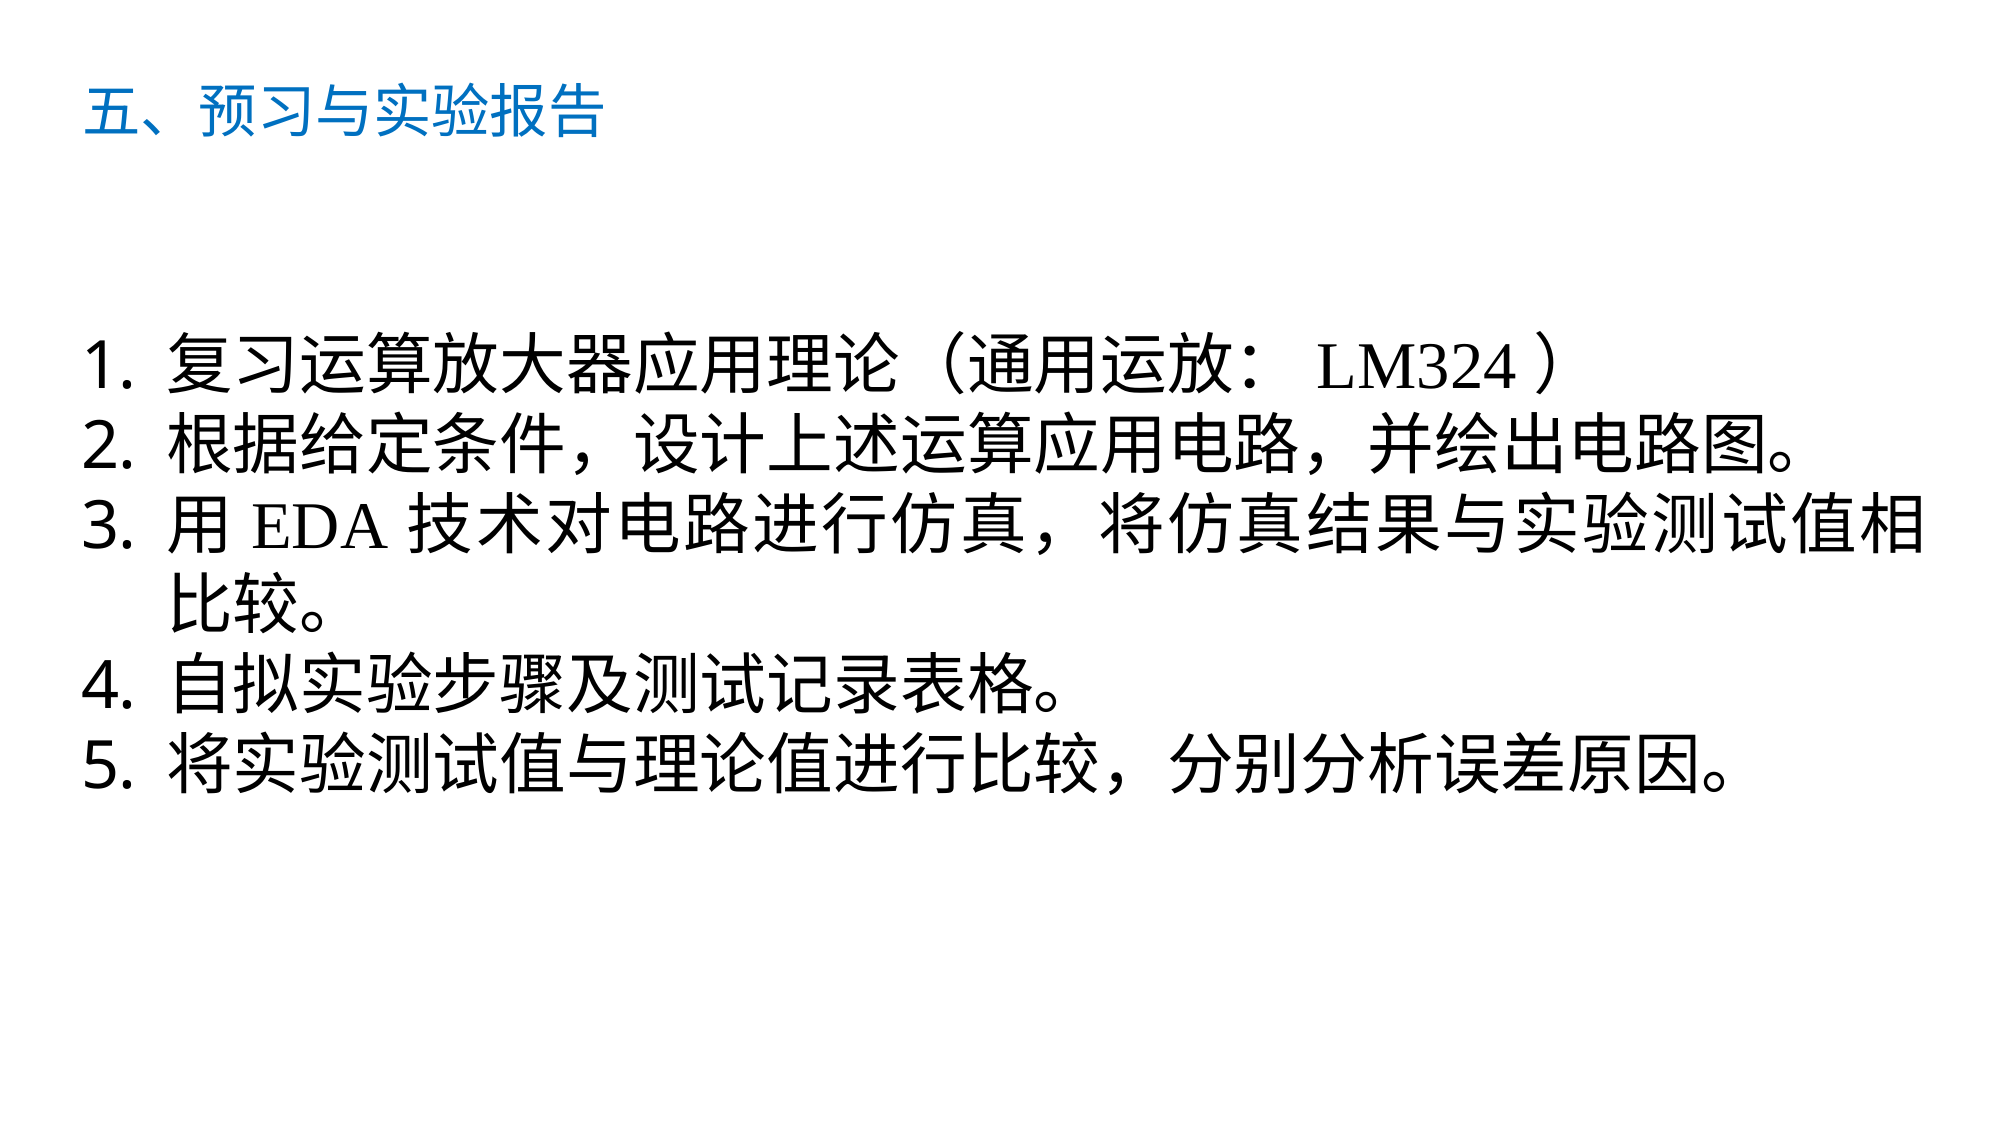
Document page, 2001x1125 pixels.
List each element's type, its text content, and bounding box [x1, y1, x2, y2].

text_box 五、预习与实验报告 [67, 66, 622, 152]
text_box 复习运算放大器应用理论（通用运放：LM324） 根据给定条件，设计上述运算应用电路，并绘出电路图。 用EDA技术对电路进行仿真，将仿真结果与实验测试值相比较。 自拟实验步骤及测试记录表格。 将实验测试值与理论值进行比较，分别分析误差原因。 [66, 314, 1941, 810]
